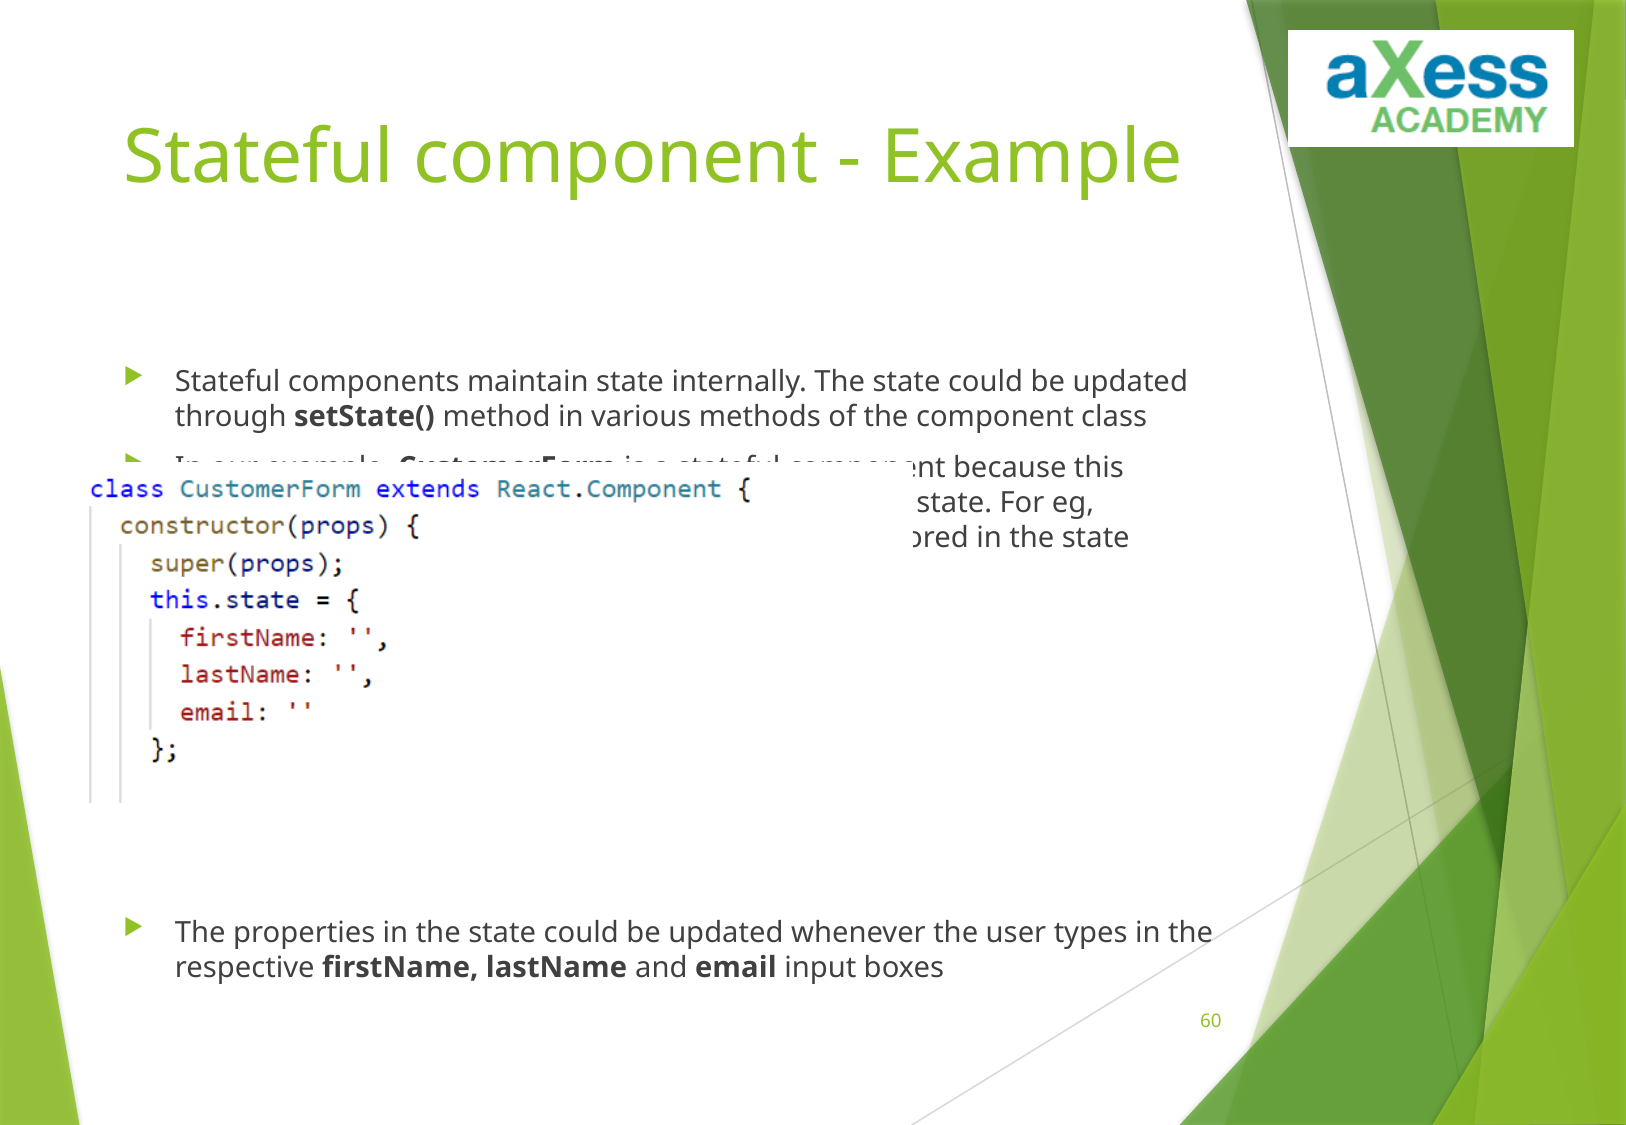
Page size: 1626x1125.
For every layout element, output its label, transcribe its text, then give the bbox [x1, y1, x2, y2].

picture [61, 461, 913, 804]
slide_number 59 [1145, 991, 1237, 1051]
picture [1288, 30, 1574, 147]
list Stateful components maintain state internally. The state could be updated through setState() method in various methods of the component class In our example, CustomerForm is a stateful component because this component maintains the form elements’ values in its state. For eg, firstName, lastName and email properties are all stored in the state object The properties in the state could be updated whenever the user types in the respective firstName, lastName and email input boxes [108, 354, 1237, 992]
title Stateful component - Example [108, 99, 1237, 317]
